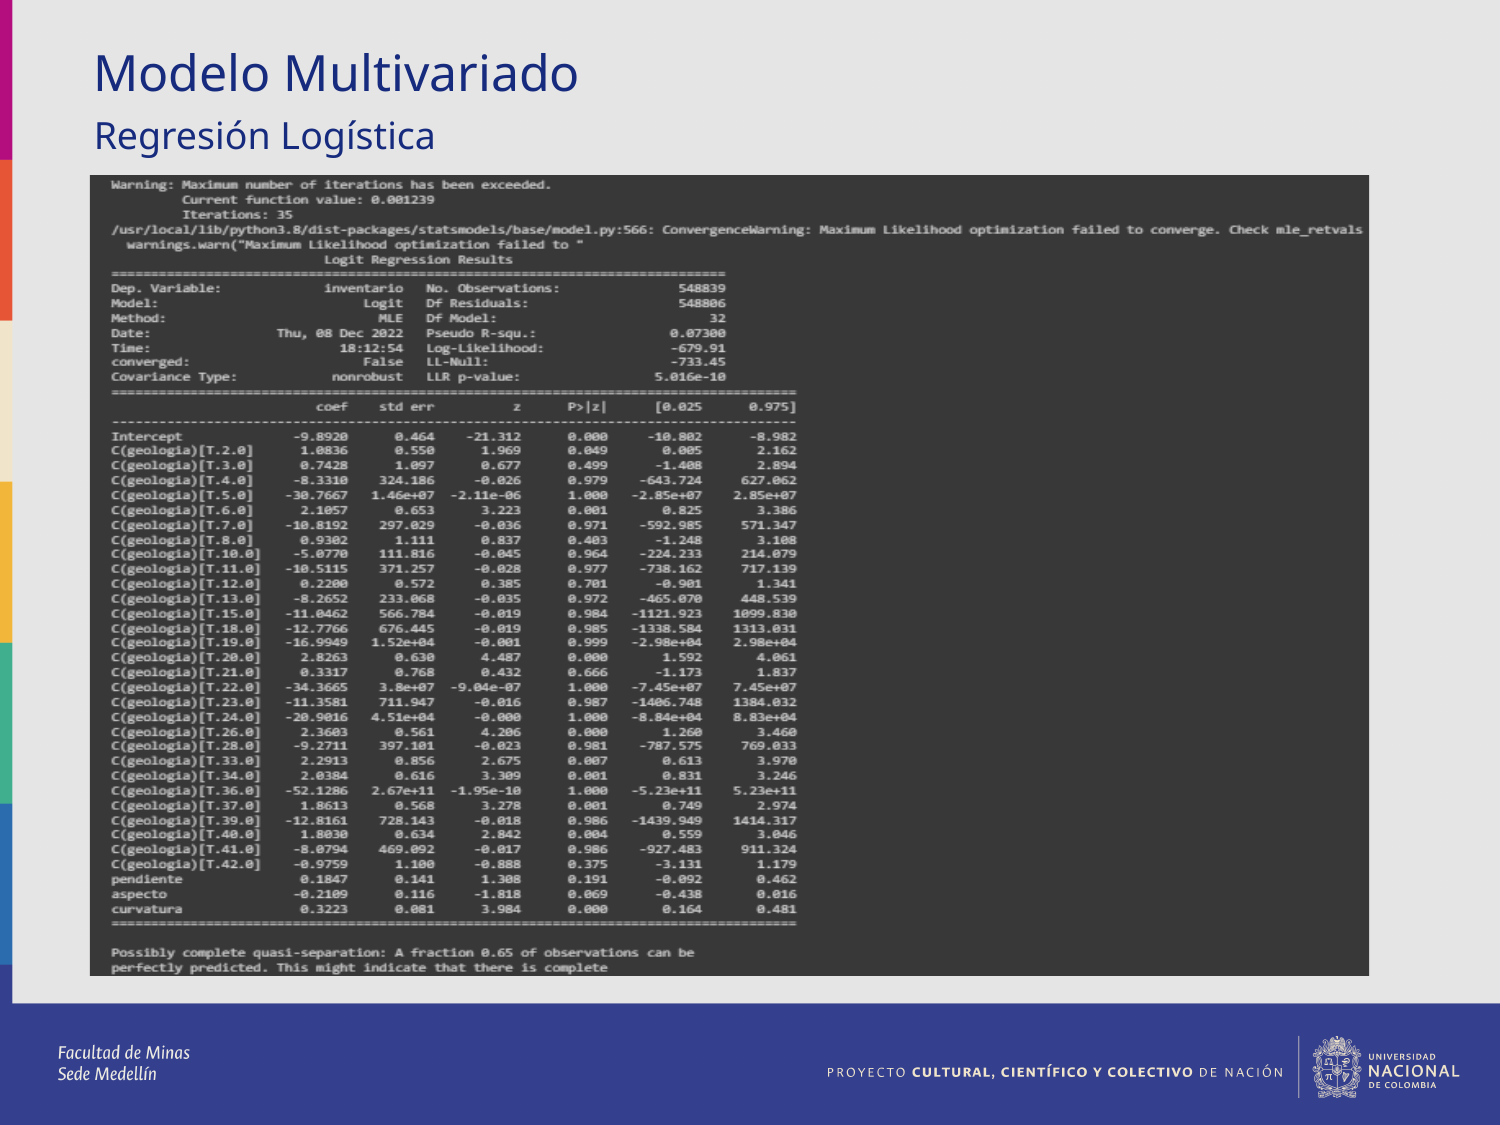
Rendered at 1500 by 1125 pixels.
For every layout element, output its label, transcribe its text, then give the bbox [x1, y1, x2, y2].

text_box Regresión Logística [78, 105, 637, 165]
text_box Modelo Multivariado [78, 39, 1163, 105]
picture [0, 0, 1500, 1125]
